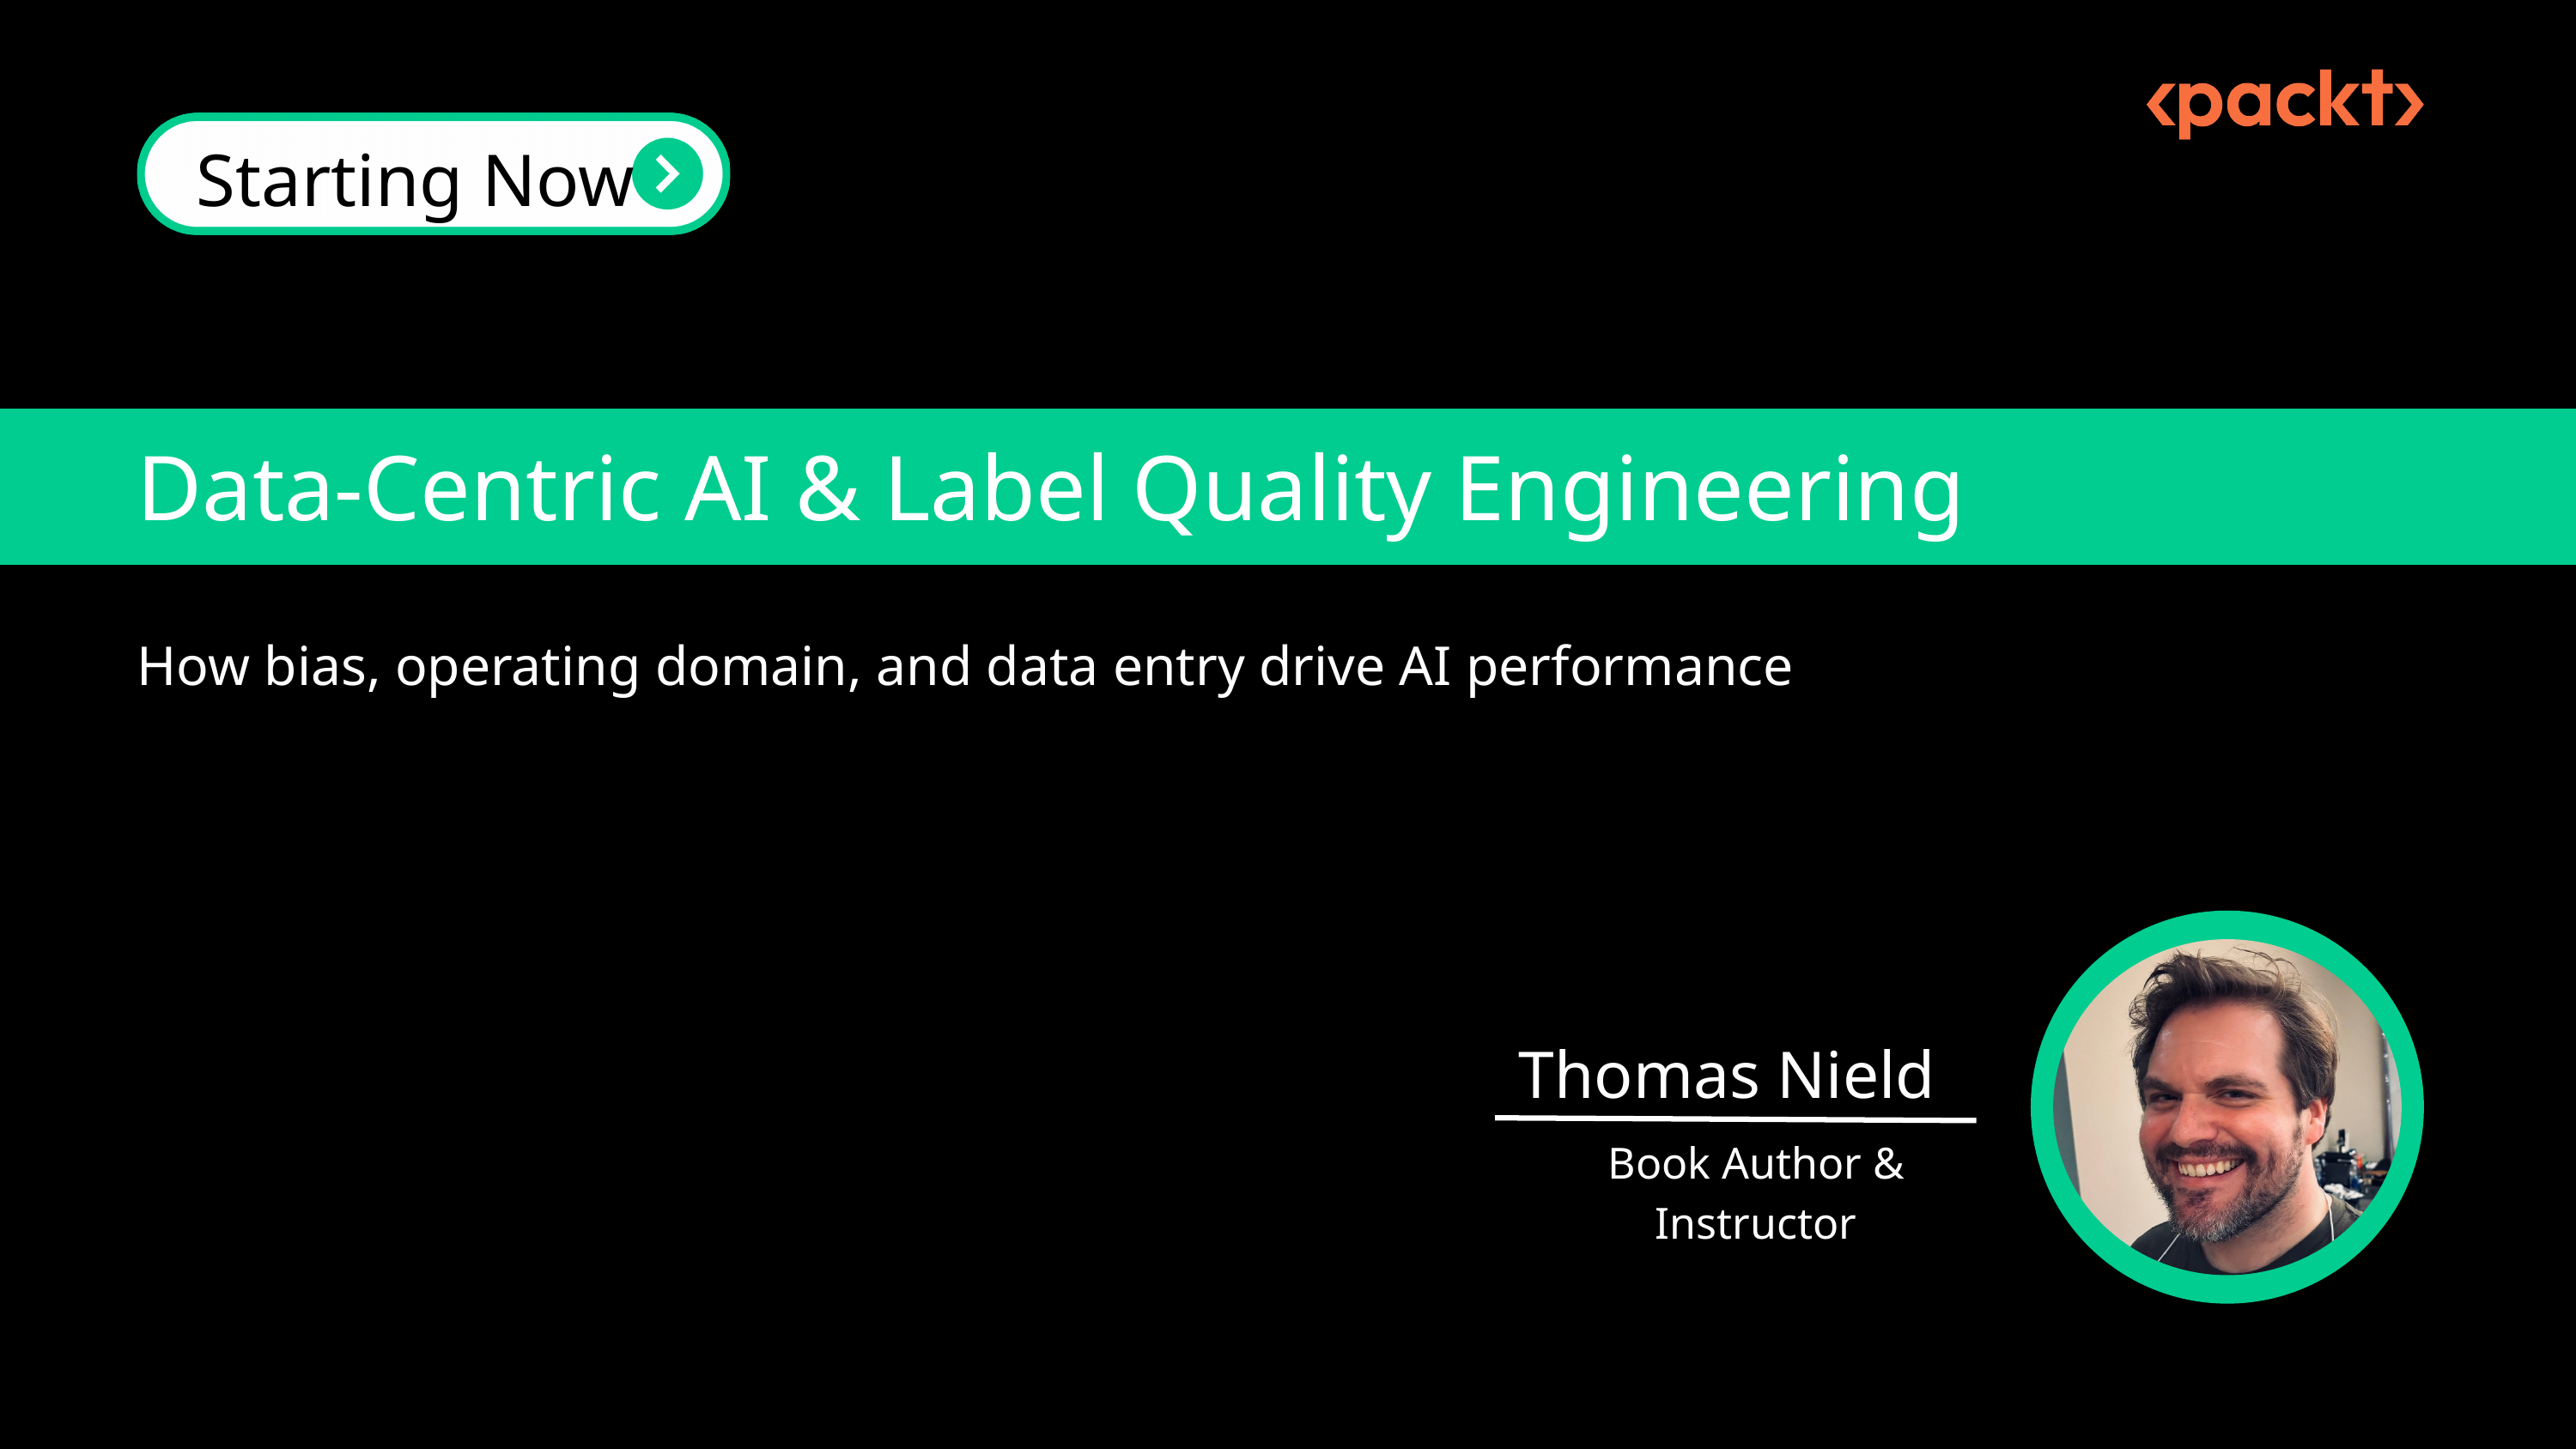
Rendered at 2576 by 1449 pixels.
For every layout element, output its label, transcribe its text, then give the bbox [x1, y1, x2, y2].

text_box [0, 408, 2576, 566]
picture [2052, 938, 2403, 1276]
text_box How bias, operating domain, and data entry drive AI performance [137, 621, 2407, 697]
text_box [2030, 910, 2425, 1304]
text_box Starting Now [196, 120, 671, 221]
text_box [2144, 44, 2432, 145]
text_box Thomas Nield [1482, 1021, 1972, 1112]
text_box Book Author & Instructor [1510, 1127, 2002, 1248]
text_box [137, 112, 731, 235]
